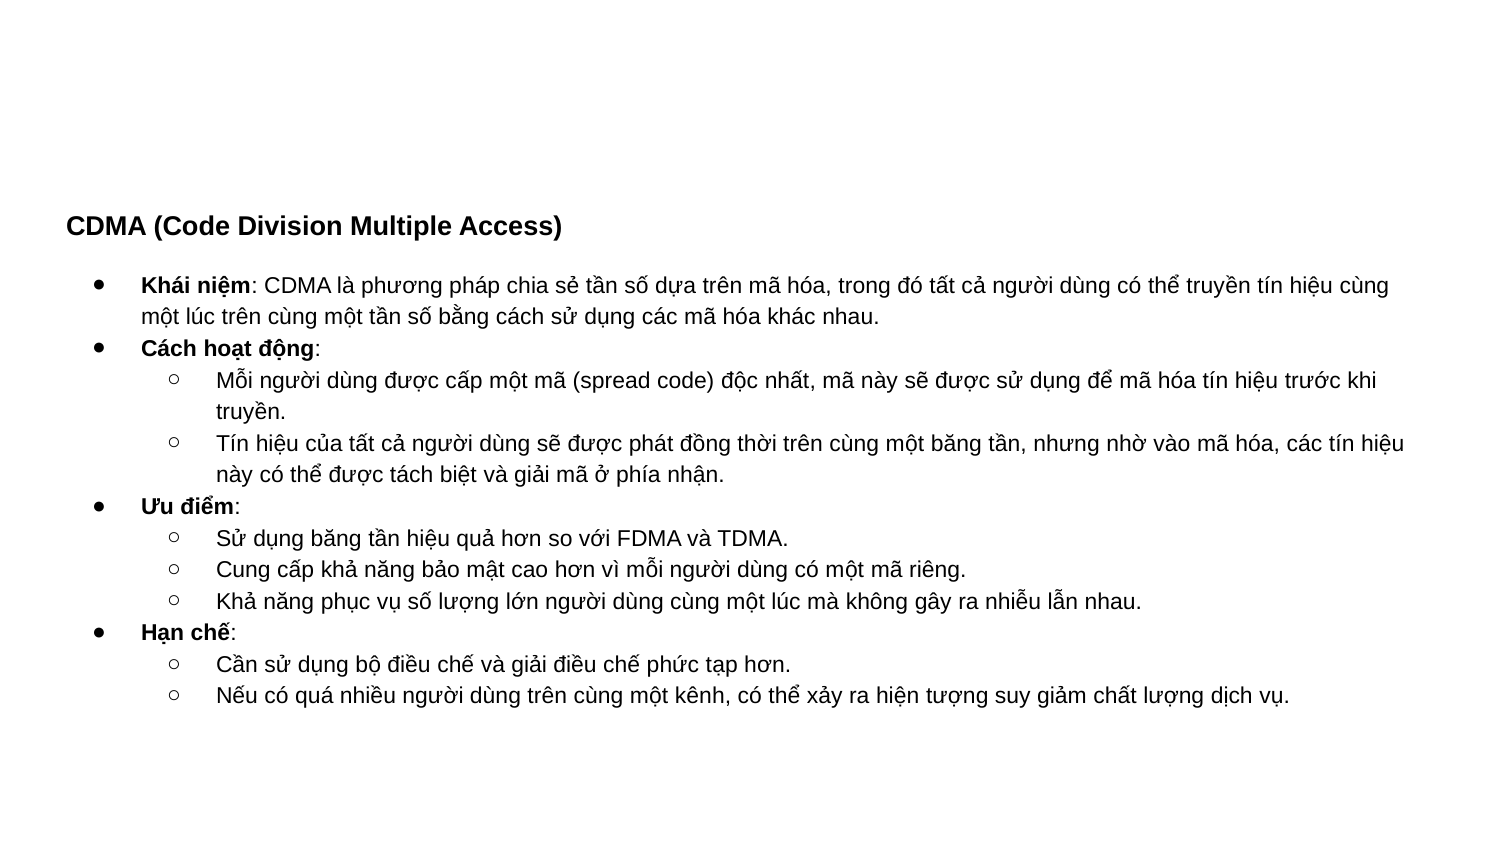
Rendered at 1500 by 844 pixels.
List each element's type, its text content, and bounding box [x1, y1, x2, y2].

list CDMA (Code Division Multiple Access) Khái niệm: CDMA là phương pháp chia sẻ tần số dựa trên mã hóa, trong đó tất cả người dùng có thể truyền tín hiệu cùng một lúc trên cùng một tần số bằng cách sử dụng các mã hóa khác nhau. Cách hoạt động: Mỗi người dùng được cấp một mã (spread code) độc nhất, mã này sẽ được sử dụng để mã hóa tín hiệu trước khi truyền. Tín hiệu của tất cả người dùng sẽ được phát đồng thời trên cùng một băng tần, nhưng nhờ vào mã hóa, các tín hiệu này có thể được tách biệt và giải mã ở phía nhận. Ưu điểm: Sử dụng băng tần hiệu quả hơn so với FDMA và TDMA. Cung cấp khả năng bảo mật cao hơn vì mỗi người dùng có một mã riêng. Khả năng phục vụ số lượng lớn người dùng cùng một lúc mà không gây ra nhiễu lẫn nhau. Hạn chế: Cần sử dụng bộ điều chế và giải điều chế phức tạp hơn. Nếu có quá nhiều người dùng trên cùng một kênh, có thể xảy ra hiện tượng suy giảm chất lượng dịch vụ. [51, 189, 1449, 750]
